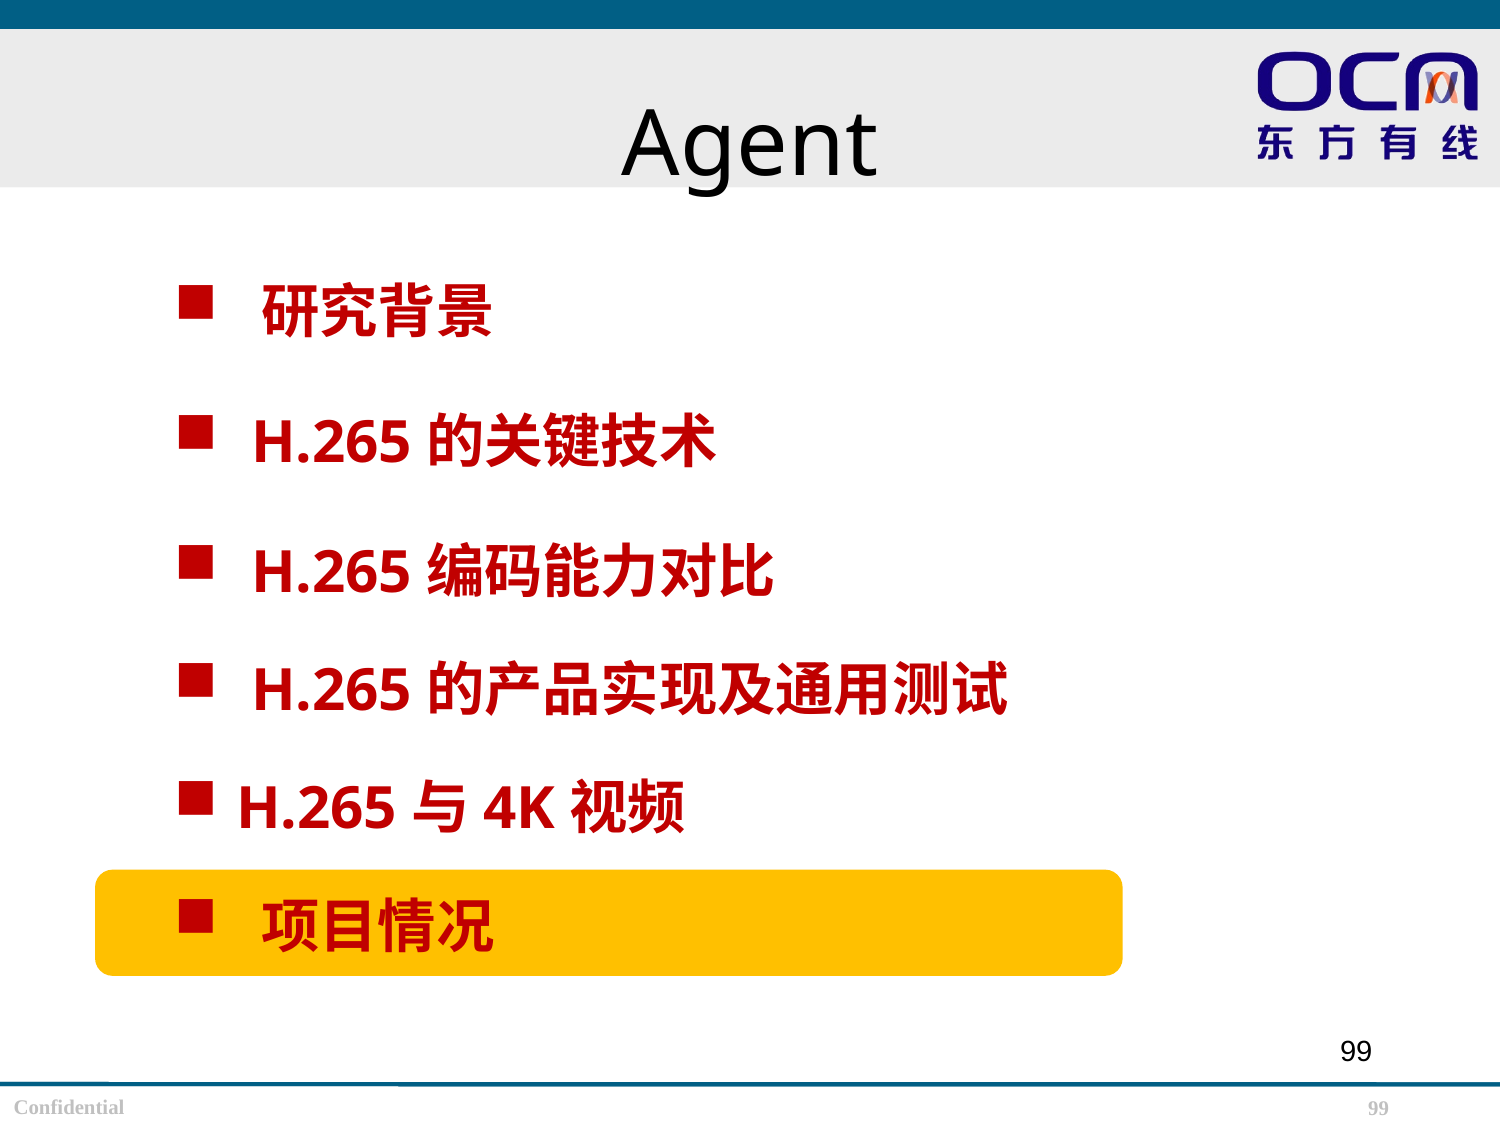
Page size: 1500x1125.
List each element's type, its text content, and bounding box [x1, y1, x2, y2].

text_box [95, 869, 1122, 976]
slide_number 99 [1074, 1024, 1388, 1101]
text_box 项目情况 [159, 881, 1164, 967]
title Agent [74, 44, 1426, 233]
text_box H.265的产品实现及通用测试 [159, 645, 1164, 730]
text_box H.265的关键技术 [159, 397, 1164, 482]
text_box 研究背景 [159, 267, 1164, 352]
picture [1234, 30, 1500, 188]
text_box H.265编码能力对比 [159, 527, 1164, 612]
text_box H.265与4K视频 [159, 763, 1164, 848]
